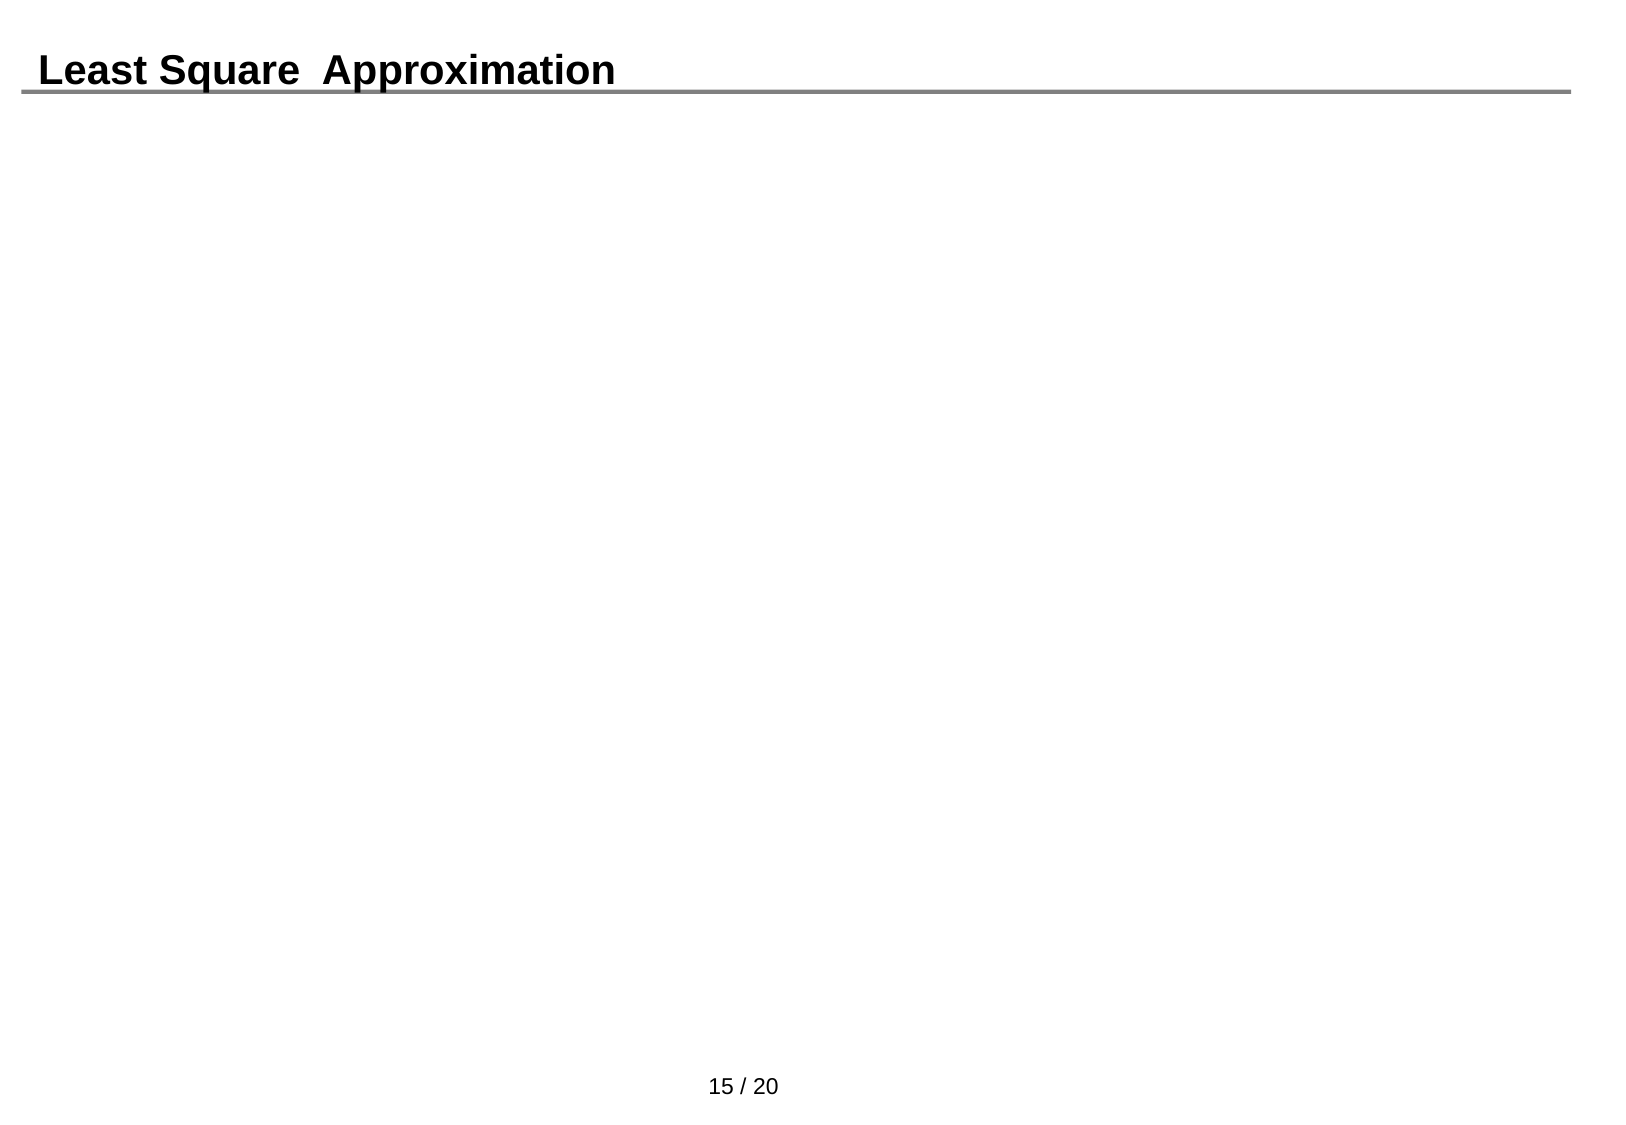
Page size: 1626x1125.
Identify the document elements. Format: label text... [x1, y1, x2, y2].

title Least Square Approximation [22, 21, 1179, 91]
